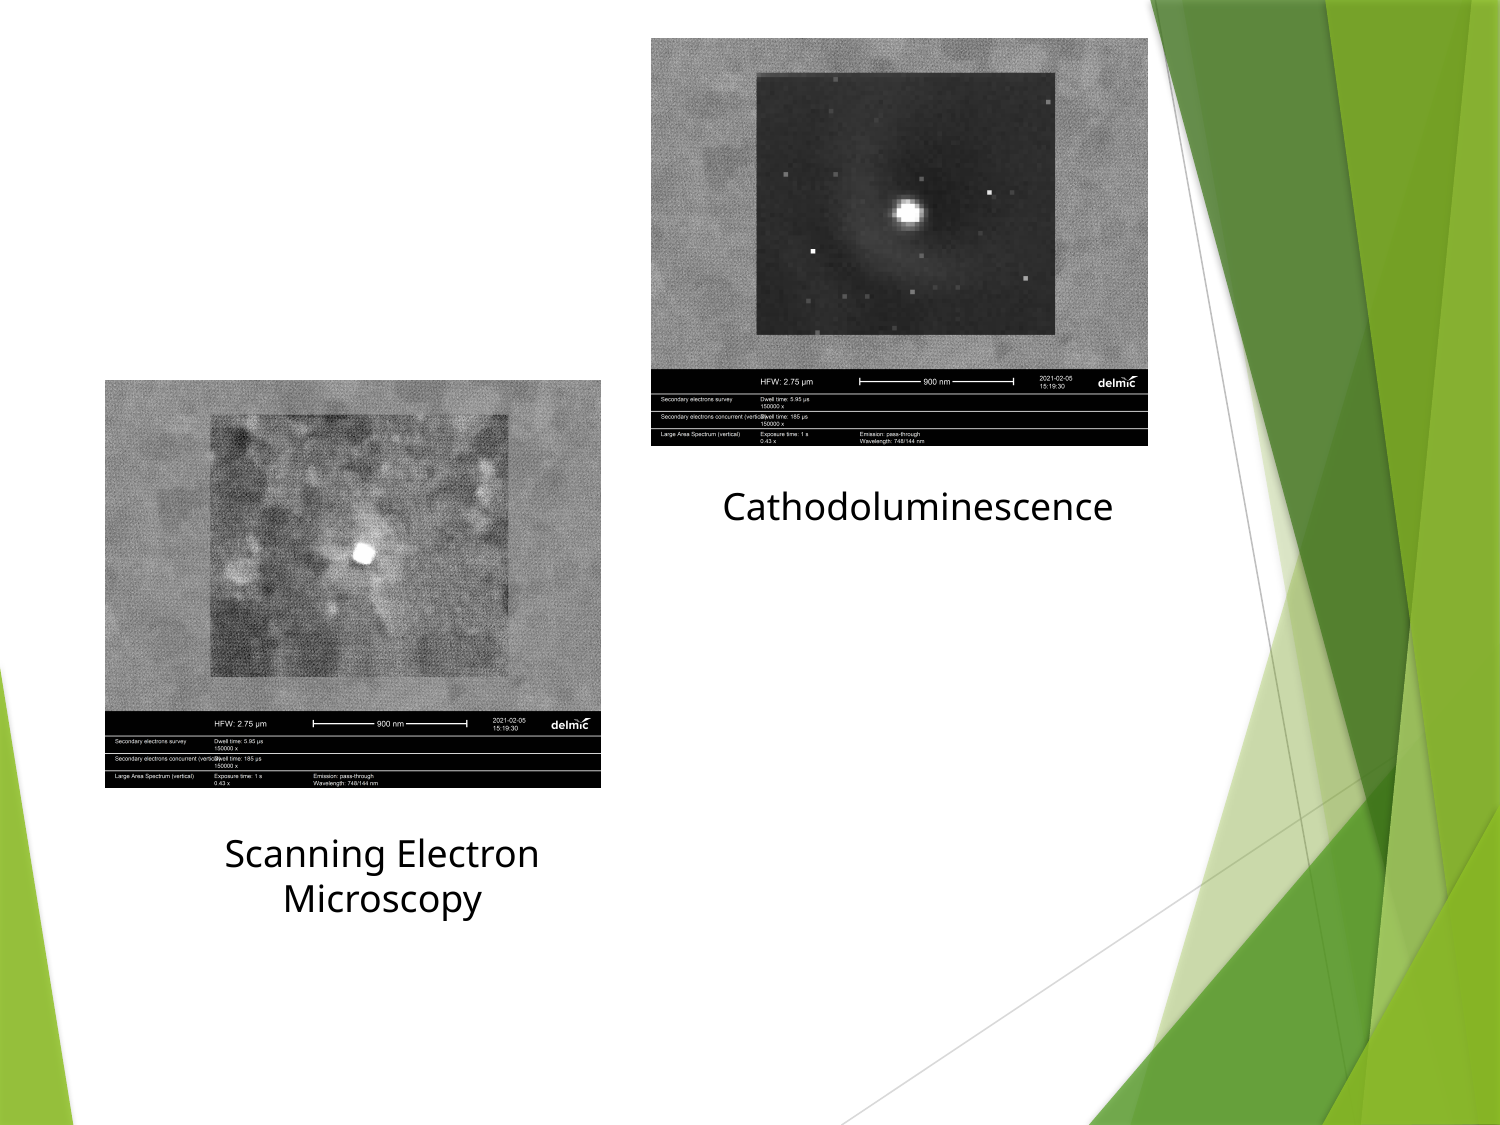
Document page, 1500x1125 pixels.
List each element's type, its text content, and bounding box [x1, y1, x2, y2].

text_box Cathodoluminescence [707, 475, 1134, 536]
picture [651, 38, 1148, 447]
text_box Scanning Electron Microscopy [134, 822, 631, 928]
picture [104, 380, 602, 789]
